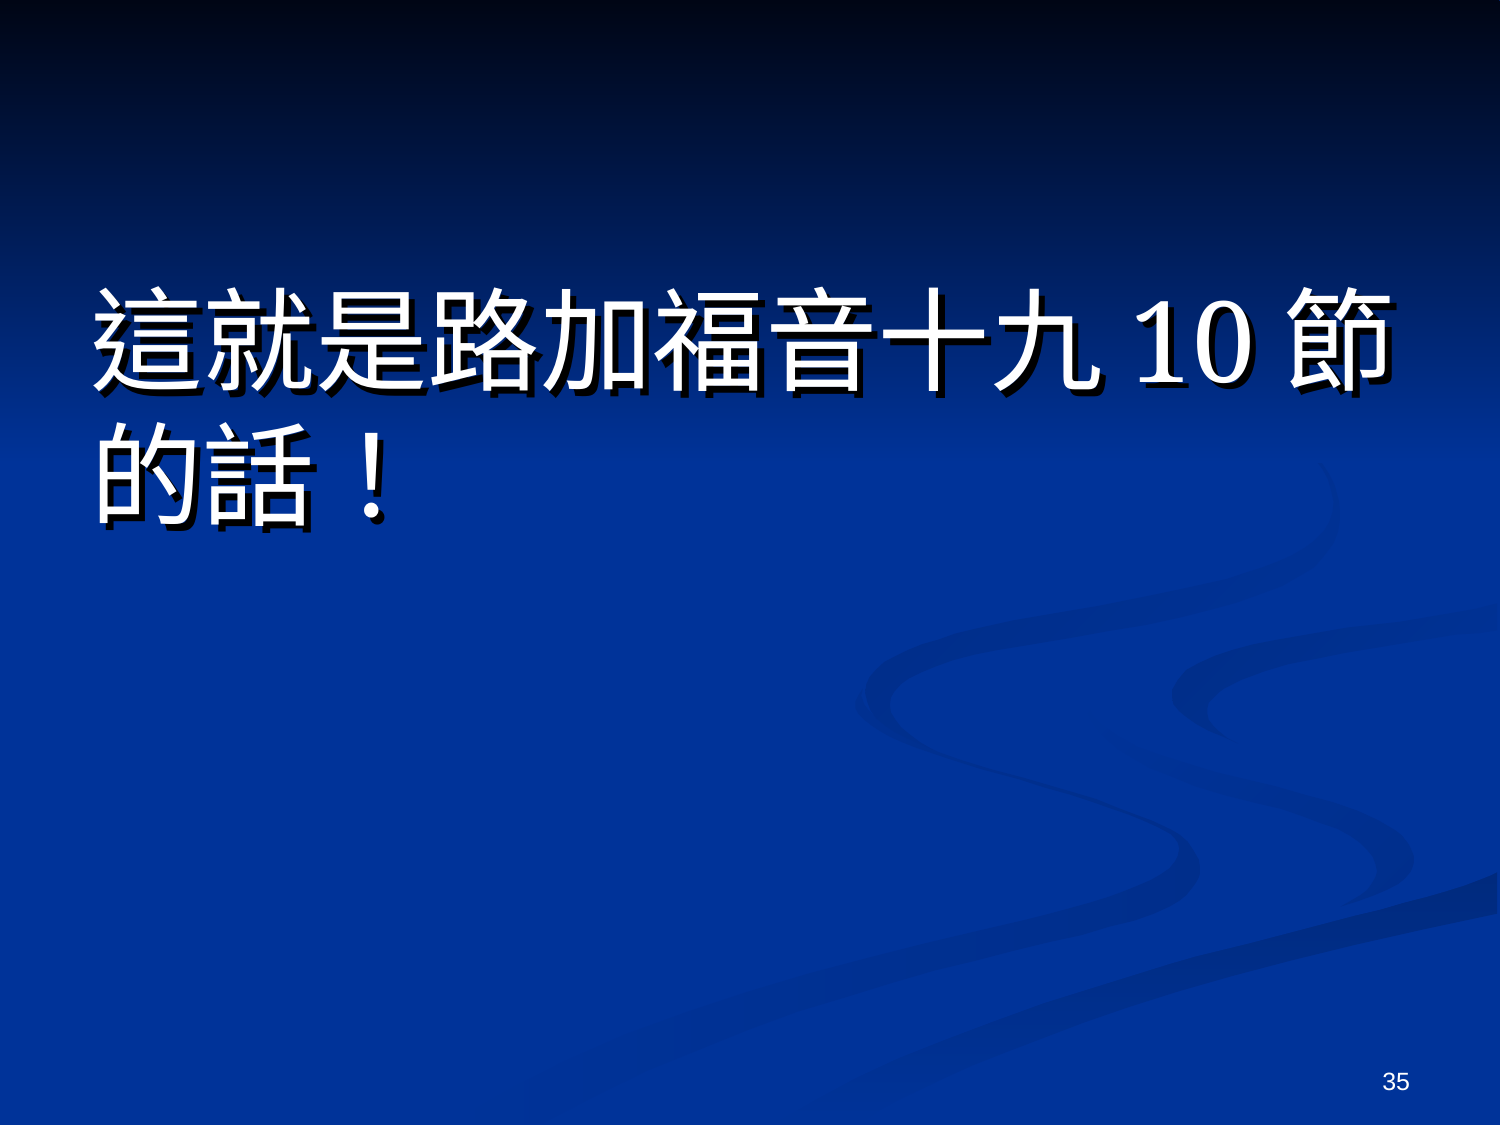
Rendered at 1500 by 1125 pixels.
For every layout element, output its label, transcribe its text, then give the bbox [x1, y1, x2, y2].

text_box 這就是路加福音十九10節的話！ [74, 262, 1425, 1005]
text_box <number> [1074, 1025, 1425, 1104]
